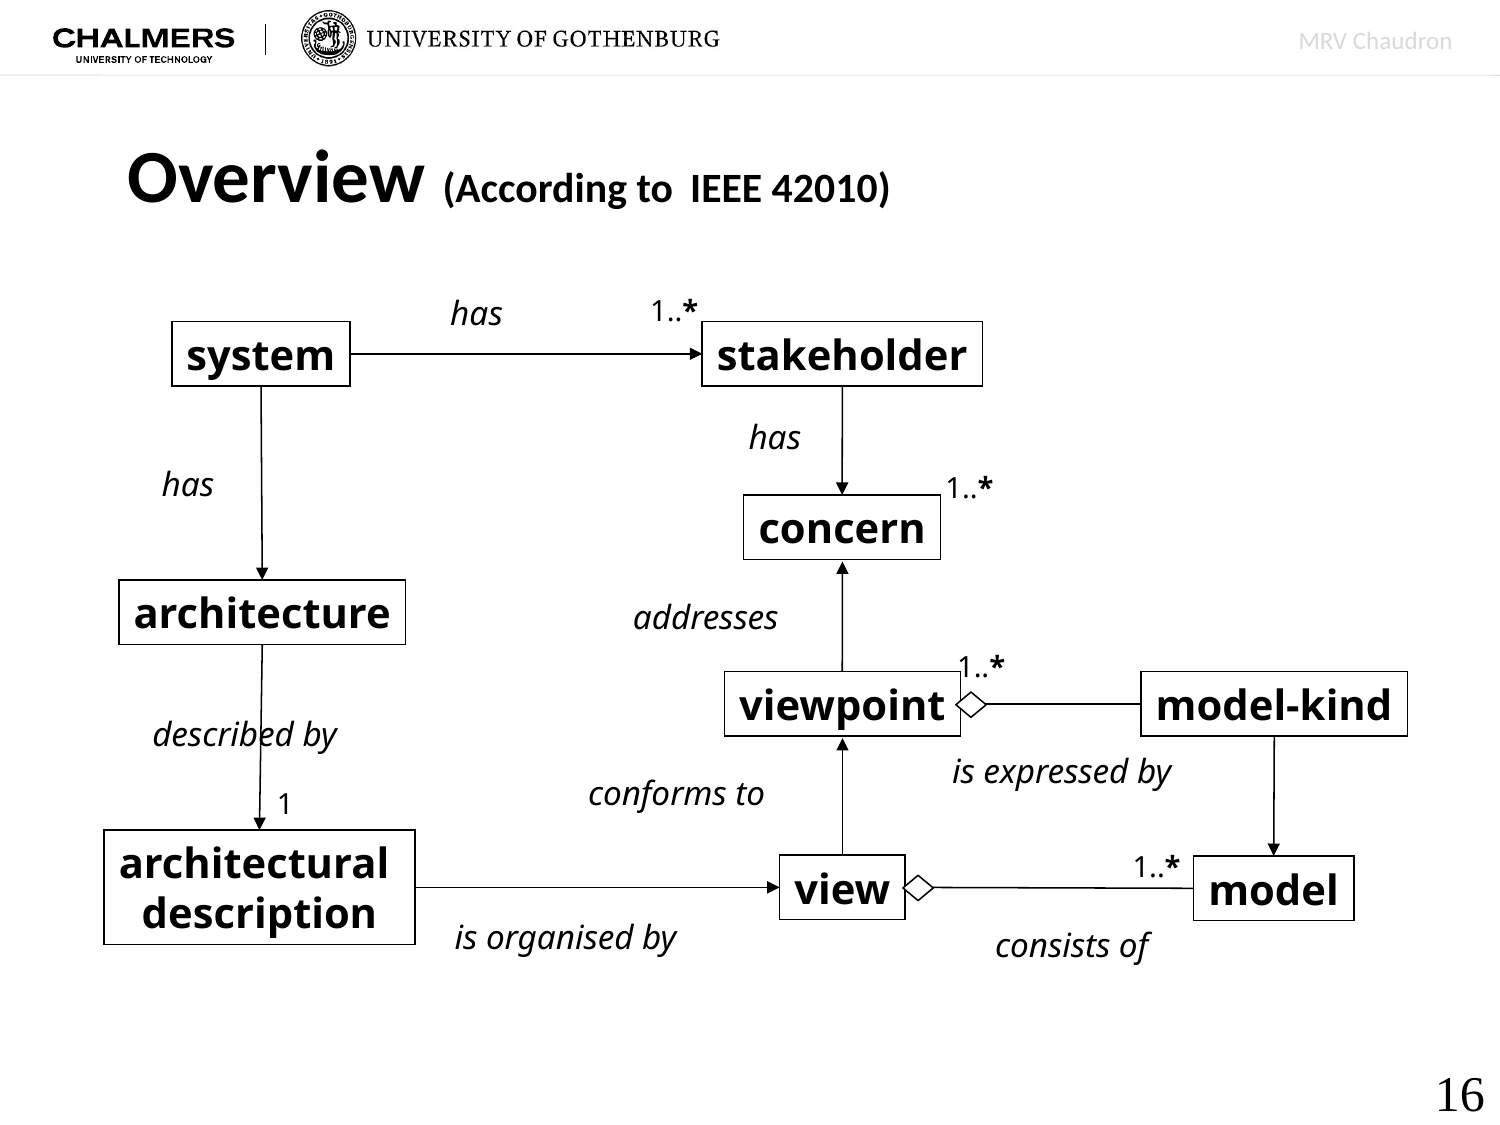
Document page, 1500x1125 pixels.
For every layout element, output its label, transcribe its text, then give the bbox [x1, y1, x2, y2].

text_box 1..* [942, 641, 1021, 692]
table_cell [257, 579, 265, 584]
text_box model [1193, 855, 1354, 921]
text_box has [435, 284, 518, 340]
text_box 1..* [930, 461, 1009, 512]
text_box consists of [980, 916, 1164, 972]
text_box concern [743, 494, 941, 560]
text_box [965, 713, 977, 718]
text_box view [779, 855, 906, 920]
text_box described by [137, 705, 254, 761]
text_box architectural description [103, 829, 415, 945]
text_box is organised by [439, 909, 692, 964]
table_cell [957, 705, 986, 710]
text_box system [171, 321, 351, 387]
text_box model-kind [1140, 671, 1408, 737]
picture [301, 10, 720, 67]
text_box [905, 875, 931, 886]
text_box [259, 646, 263, 831]
text_box addresses [618, 589, 794, 644]
text_box [959, 692, 983, 702]
text_box is expressed by [937, 743, 1187, 798]
text_box conforms to [573, 765, 781, 820]
text_box viewpoint [724, 671, 961, 737]
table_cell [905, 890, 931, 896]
text_box 1 [266, 777, 309, 828]
text_box has [733, 408, 816, 464]
text_box architecture [118, 579, 406, 645]
text_box 1..* [1117, 841, 1196, 887]
slide_number 16 [1187, 1054, 1500, 1125]
title Overview (According to IEEE 42010) [112, 122, 1388, 223]
text_box has [146, 455, 230, 511]
table_cell [256, 829, 264, 835]
text_box stakeholder [702, 321, 983, 387]
text_box described by [266, 705, 352, 761]
text_box 1..* [635, 284, 714, 335]
